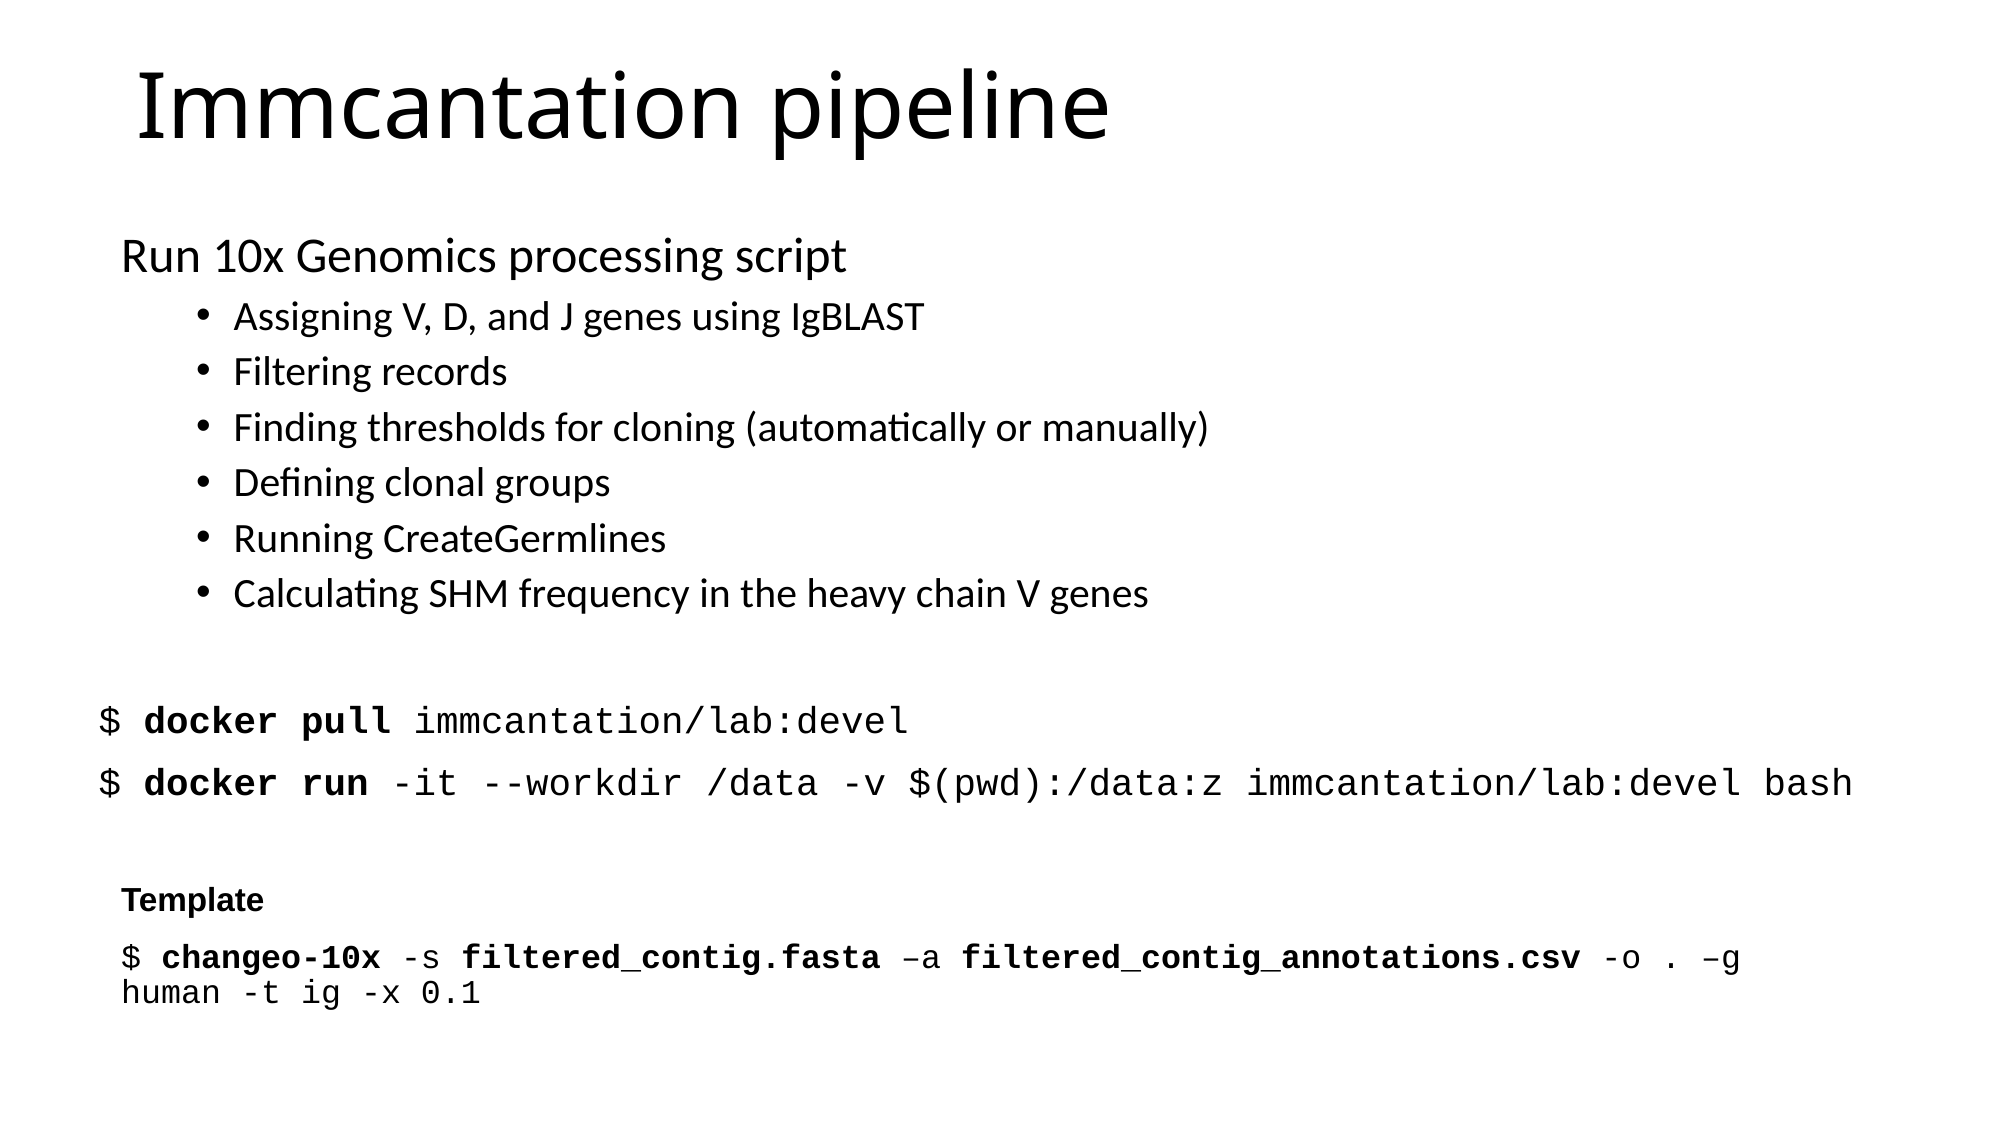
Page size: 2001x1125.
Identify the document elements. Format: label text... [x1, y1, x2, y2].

list $ docker pull immcantation/lab:devel $ docker run -it --workdir /data -v $(pwd):/data:z immcantation/lab:devel bash [83, 693, 1937, 973]
text_box Template $ changeo-10x -s filtered_contig.fasta –a filtered_contig_annotations.csv -o . –g human -t ig -x 0.1 [106, 875, 1832, 1070]
title Immcantation pipeline [121, 0, 1847, 218]
text_box Run 10x Genomics processing script Assigning V, D, and J genes using IgBLAST Filtering records Finding thresholds for cloning (automatically or manually) Defining clonal groups Running CreateGermlines Calculating SHM frequency in the heavy chain V genes [106, 222, 1832, 694]
